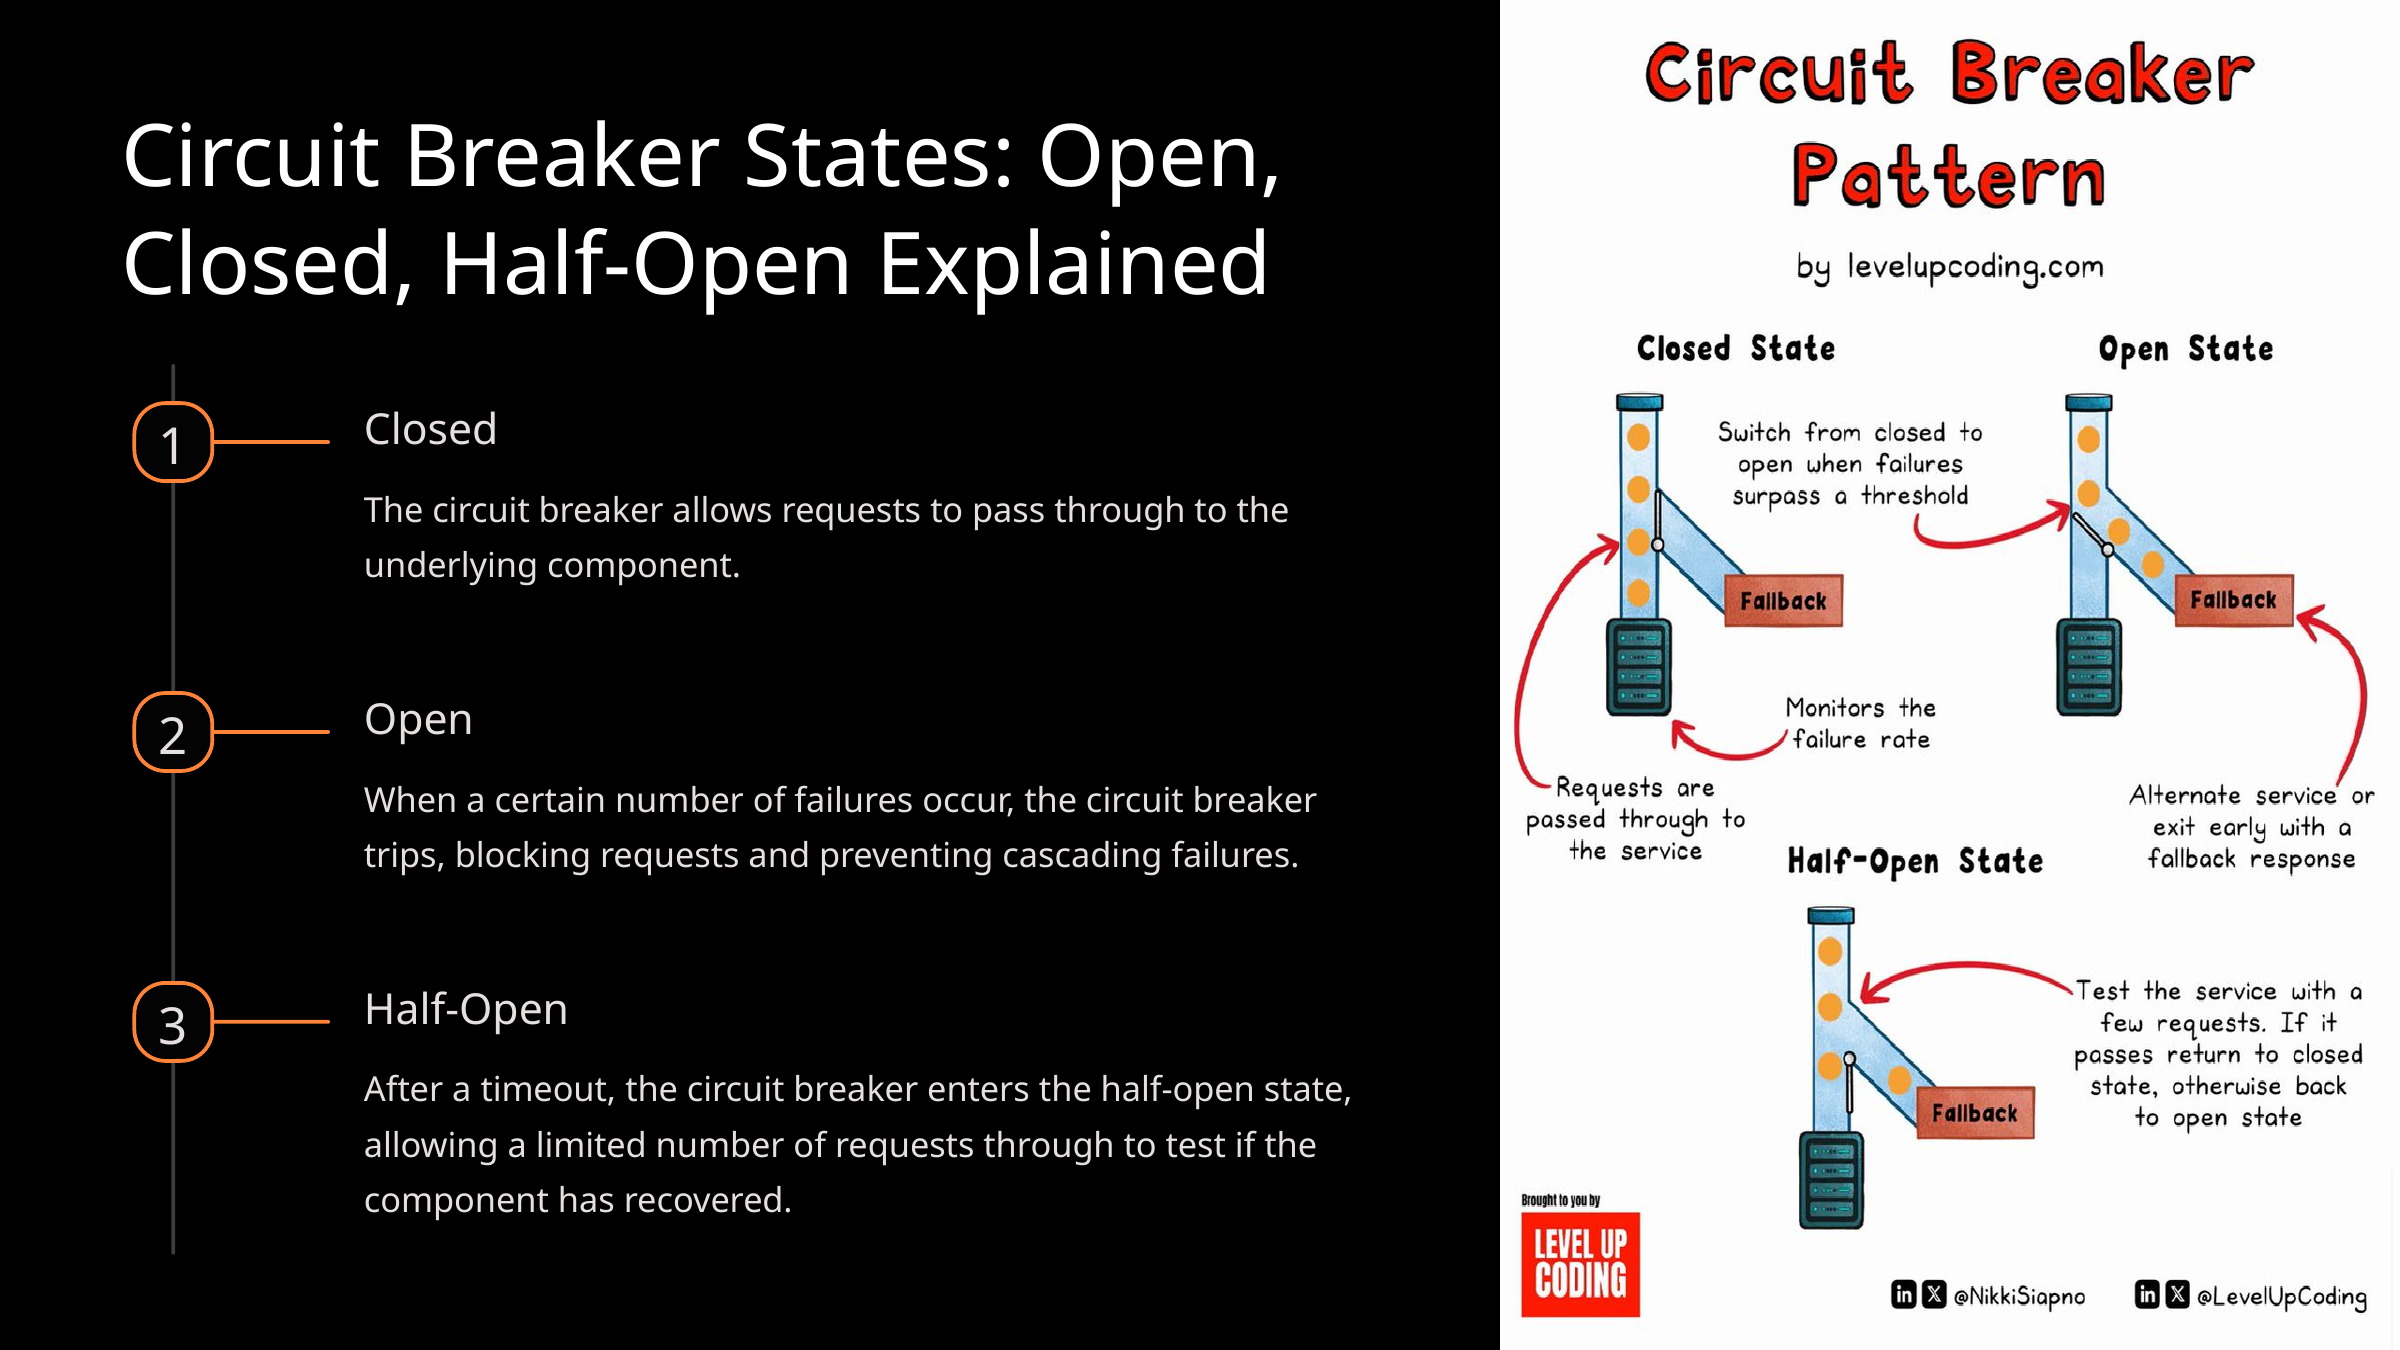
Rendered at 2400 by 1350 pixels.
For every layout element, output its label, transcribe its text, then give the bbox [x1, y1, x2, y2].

text_box When a certain number of failures occur, the circuit breaker trips, blocking requests and preventing cascading failures. [364, 763, 1379, 875]
text_box [134, 693, 213, 772]
text_box [134, 403, 213, 482]
text_box [171, 364, 176, 403]
text_box Open [364, 688, 798, 743]
text_box [134, 982, 213, 1061]
text_box [213, 1019, 330, 1024]
text_box [213, 730, 330, 734]
picture [1499, 0, 2400, 1350]
text_box 1 [163, 423, 184, 476]
text_box [213, 440, 330, 444]
text_box 2 [157, 713, 190, 766]
text_box The circuit breaker allows requests to pass through to the underlying component. [364, 473, 1379, 585]
text_box [171, 482, 176, 693]
text_box Half-Open [364, 978, 798, 1033]
text_box 3 [157, 1003, 189, 1056]
text_box Closed [364, 398, 798, 453]
text_box [171, 771, 176, 982]
text_box Circuit Breaker States: Open, Closed, Half-Open Explained [121, 95, 1379, 313]
text_box After a timeout, the circuit breaker enters the half-open state, allowing a limited number of requests through to test if the component has recovered. [364, 1053, 1379, 1220]
text_box [171, 1061, 176, 1255]
